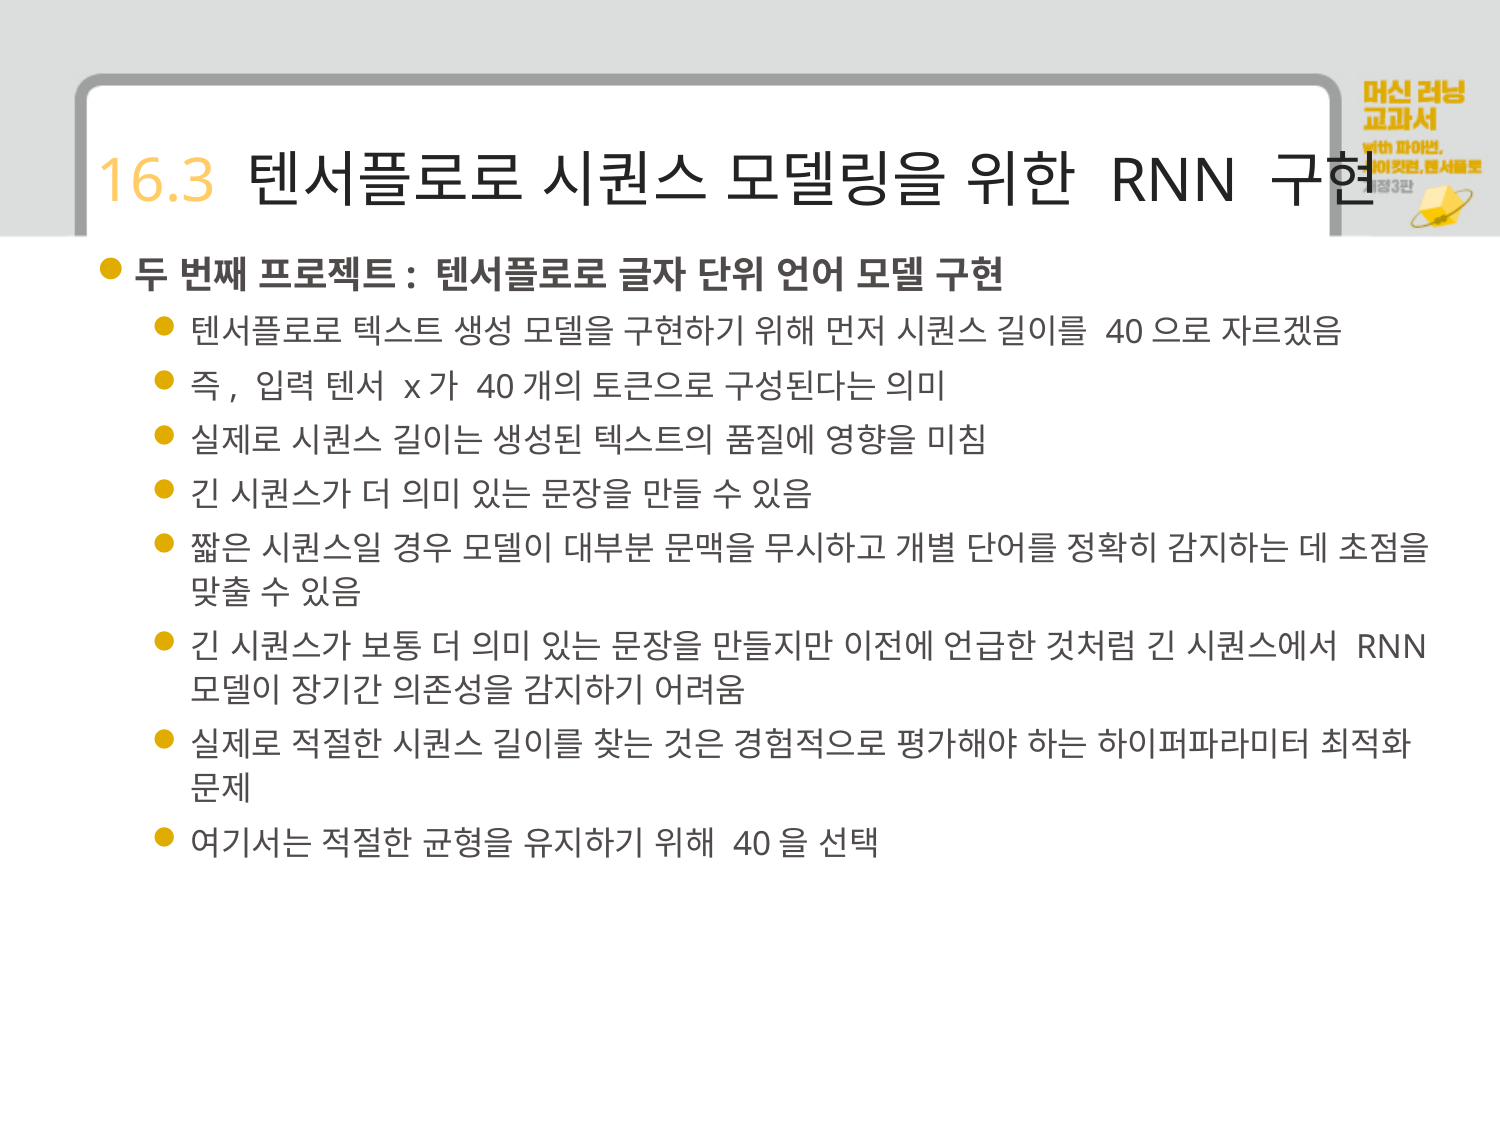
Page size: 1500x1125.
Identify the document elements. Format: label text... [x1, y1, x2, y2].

picture [0, 0, 1500, 1125]
list 두 번째 프로젝트: 텐서플로로 글자 단위 언어 모델 구현 텐서플로로 텍스트 생성 모델을 구현하기 위해 먼저 시퀀스 길이를 40으로 자르겠음 즉, 입력 텐서 x가 40개의 토큰으로 구성된다는 의미 실제로 시퀀스 길이는 생성된 텍스트의 품질에 영향을 미침 긴 시퀀스가 더 의미 있는 문장을 만들 수 있음 짧은 시퀀스일 경우 모델이 대부분 문맥을 무시하고 개별 단어를 정확히 감지하는 데 초점을 맞출 수 있음 긴 시퀀스가 보통 더 의미 있는 문장을 만들지만 이전에 언급한 것처럼 긴 시퀀스에서 RNN 모델이 장기간 의존성을 감지하기 어려움 실제로 적절한 시퀀스 길이를 찾는 것은 경험적으로 평가해야 하는 하이퍼파라미터 최적화 문제 여기서는 적절한 균형을 유지하기 위해 40을 선택 [81, 239, 1459, 1054]
title 16.3 텐서플로로 시퀀스 모델링을 위한 RNN 구현 [81, 90, 1412, 222]
